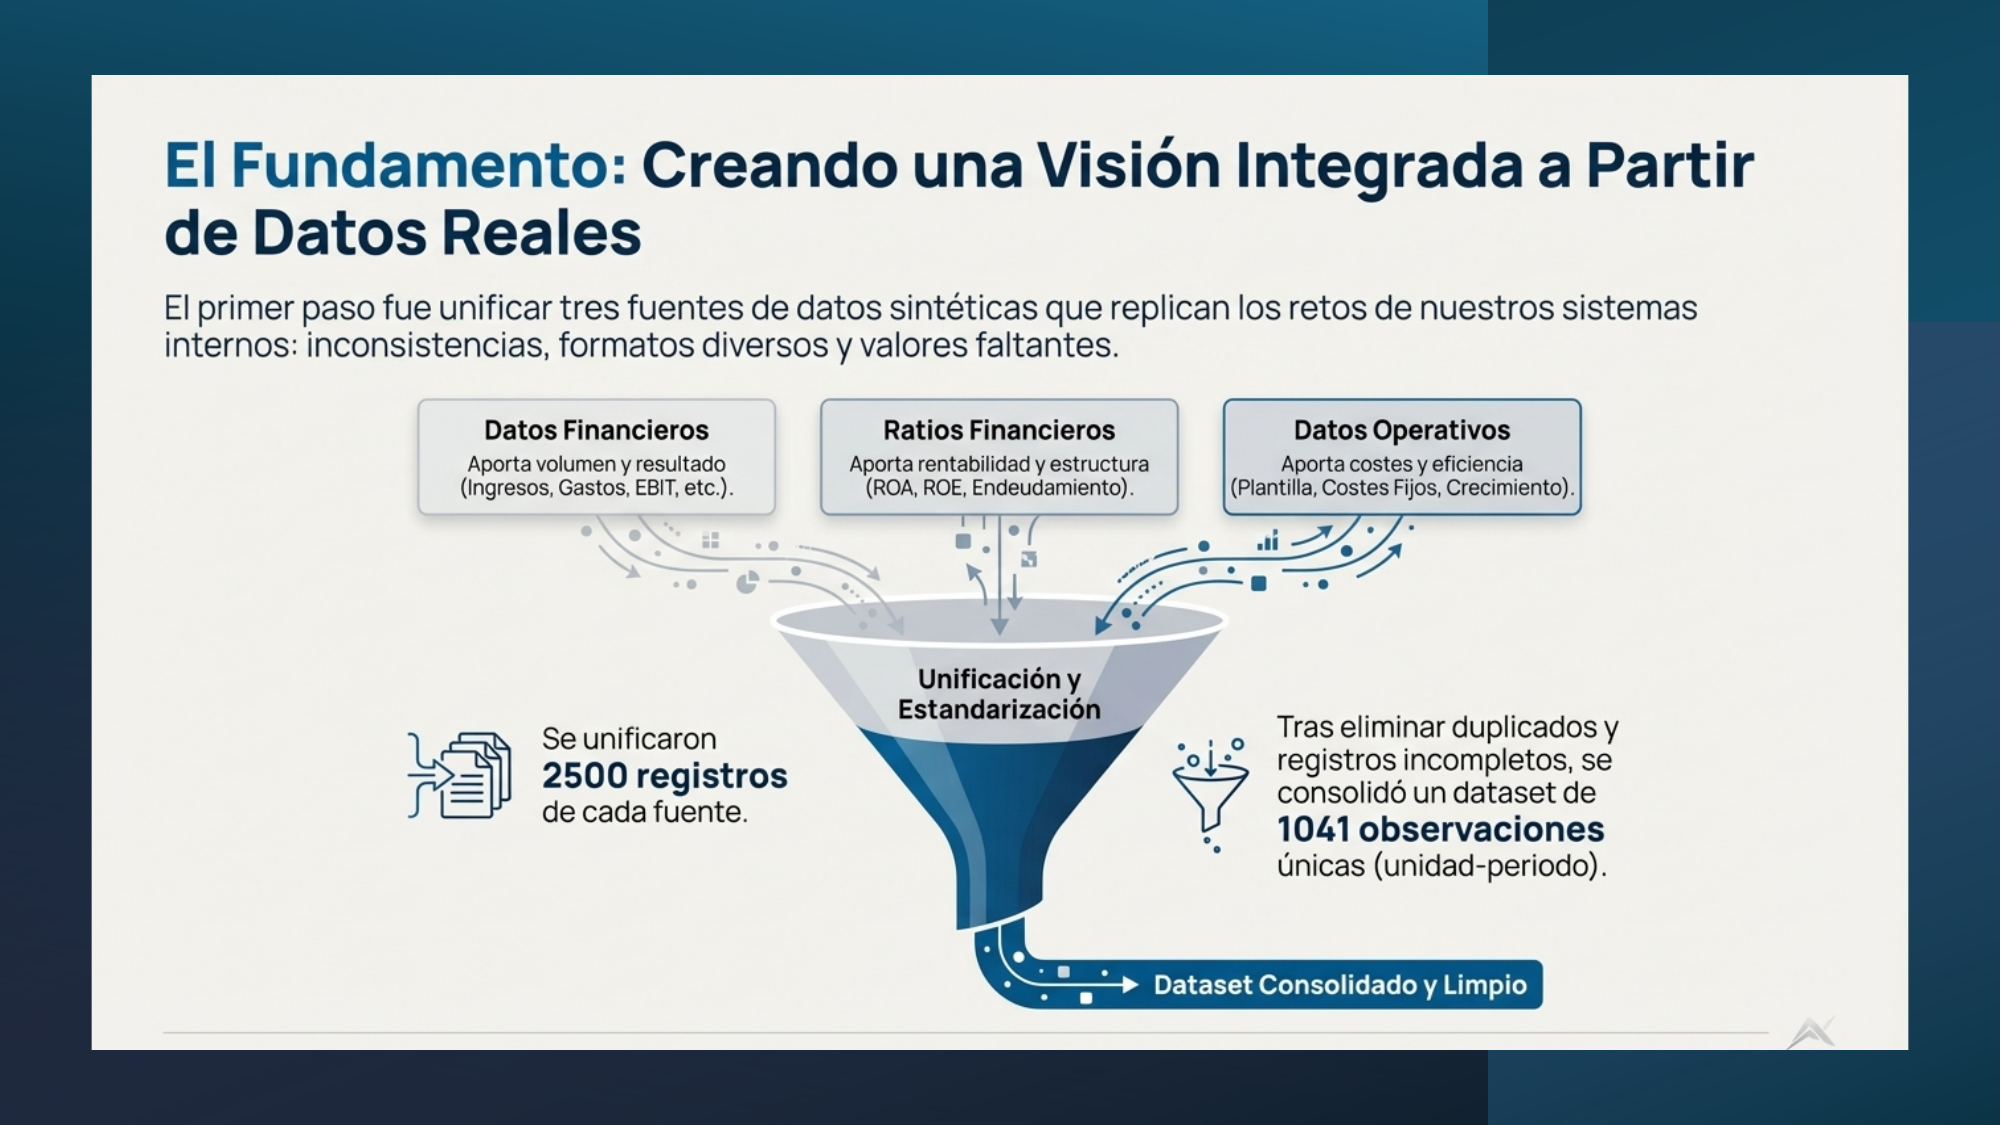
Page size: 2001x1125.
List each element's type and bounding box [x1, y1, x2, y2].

text_box [0, 0, 1489, 321]
text_box [1489, 0, 2000, 321]
picture [90, 74, 1909, 1051]
text_box [0, 321, 2000, 1125]
